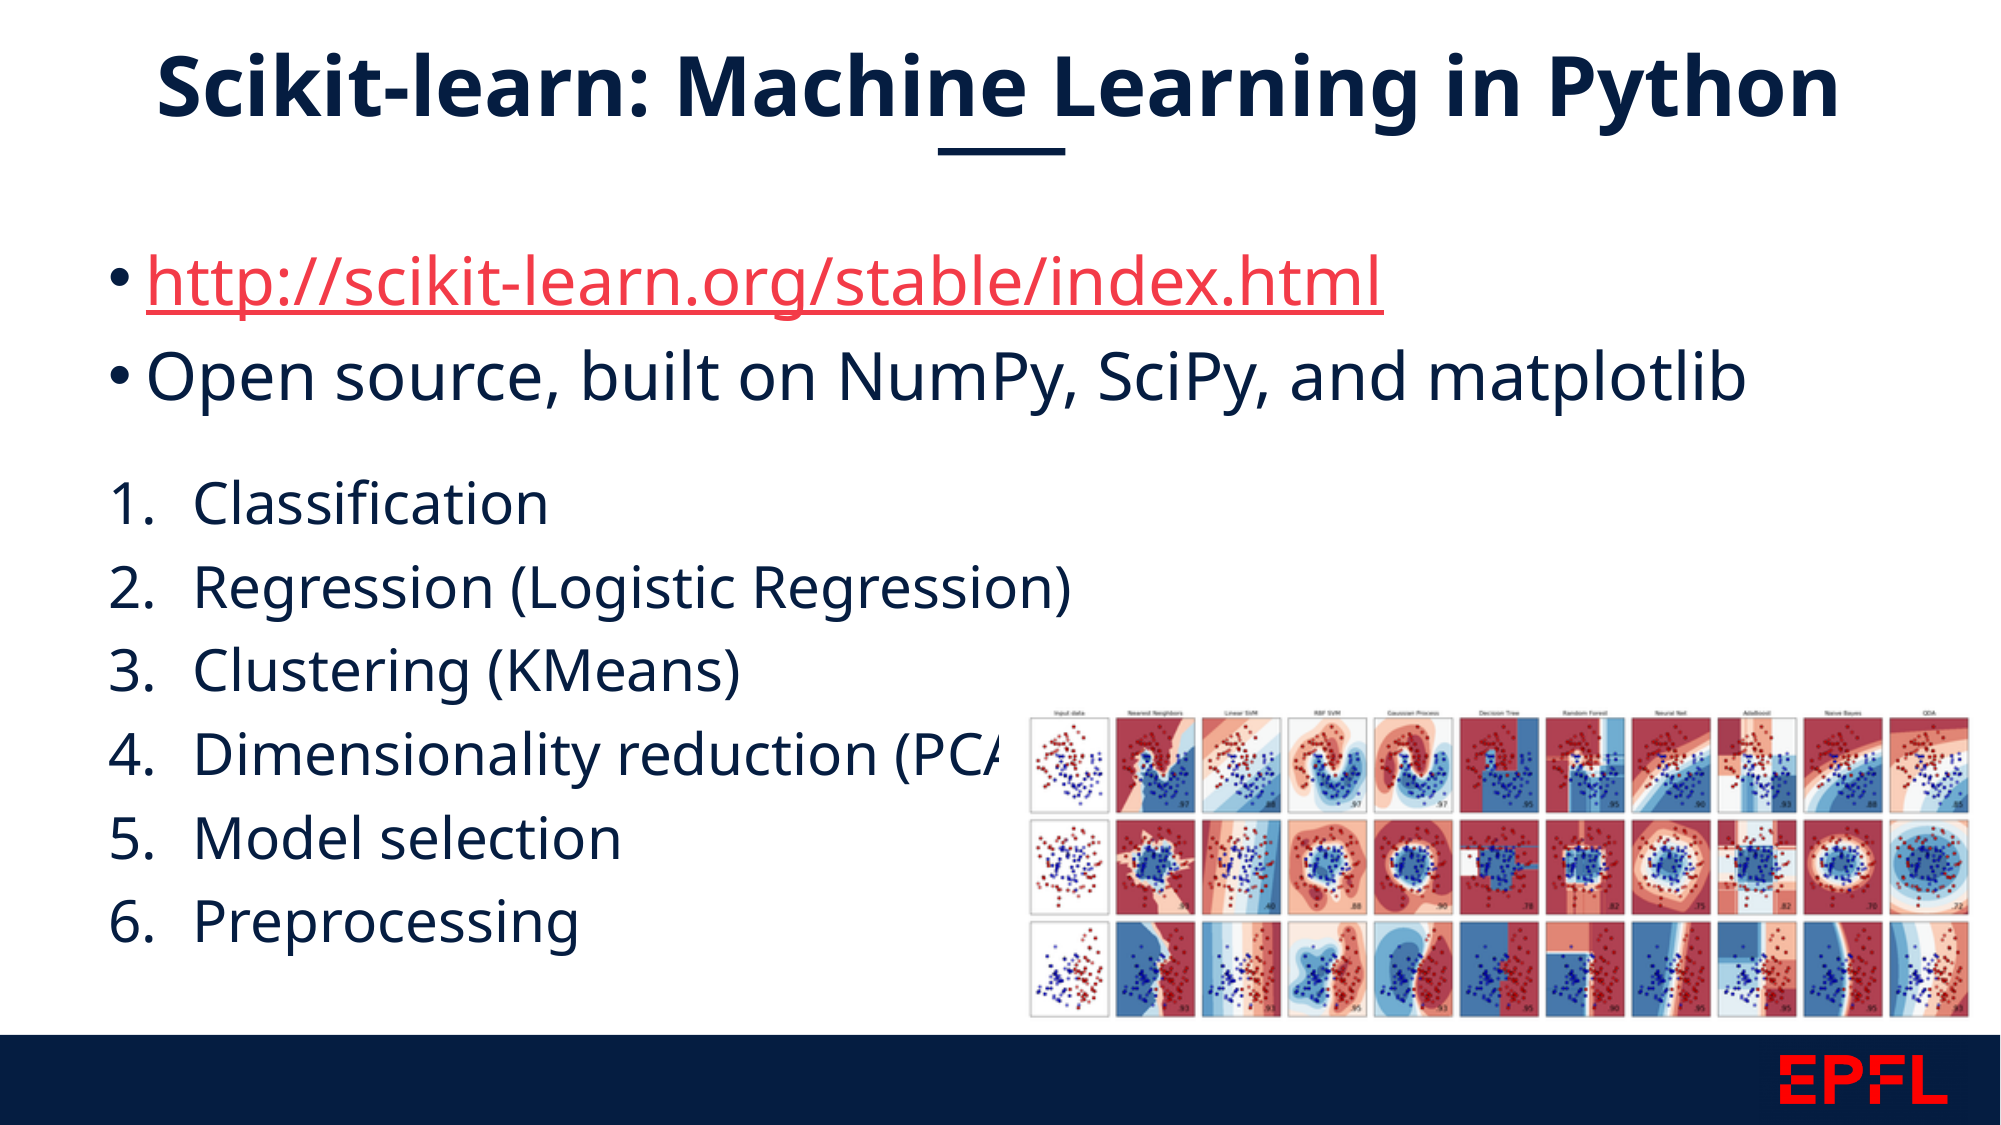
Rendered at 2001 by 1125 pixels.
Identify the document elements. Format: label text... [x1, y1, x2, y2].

text_box [937, 148, 1066, 156]
text_box Scikit-learn: Machine Learning in Python [148, 29, 1851, 138]
picture [999, 705, 2000, 1023]
picture [1759, 1034, 1968, 1125]
list http://scikit-learn.org/stable/index.html Open source, built on NumPy, SciPy, and matplotlib Classification Regression (Logistic Regression) Clustering (KMeans) Dimensionality reduction (PCA) Model selection Preprocessing [78, 224, 1966, 1023]
